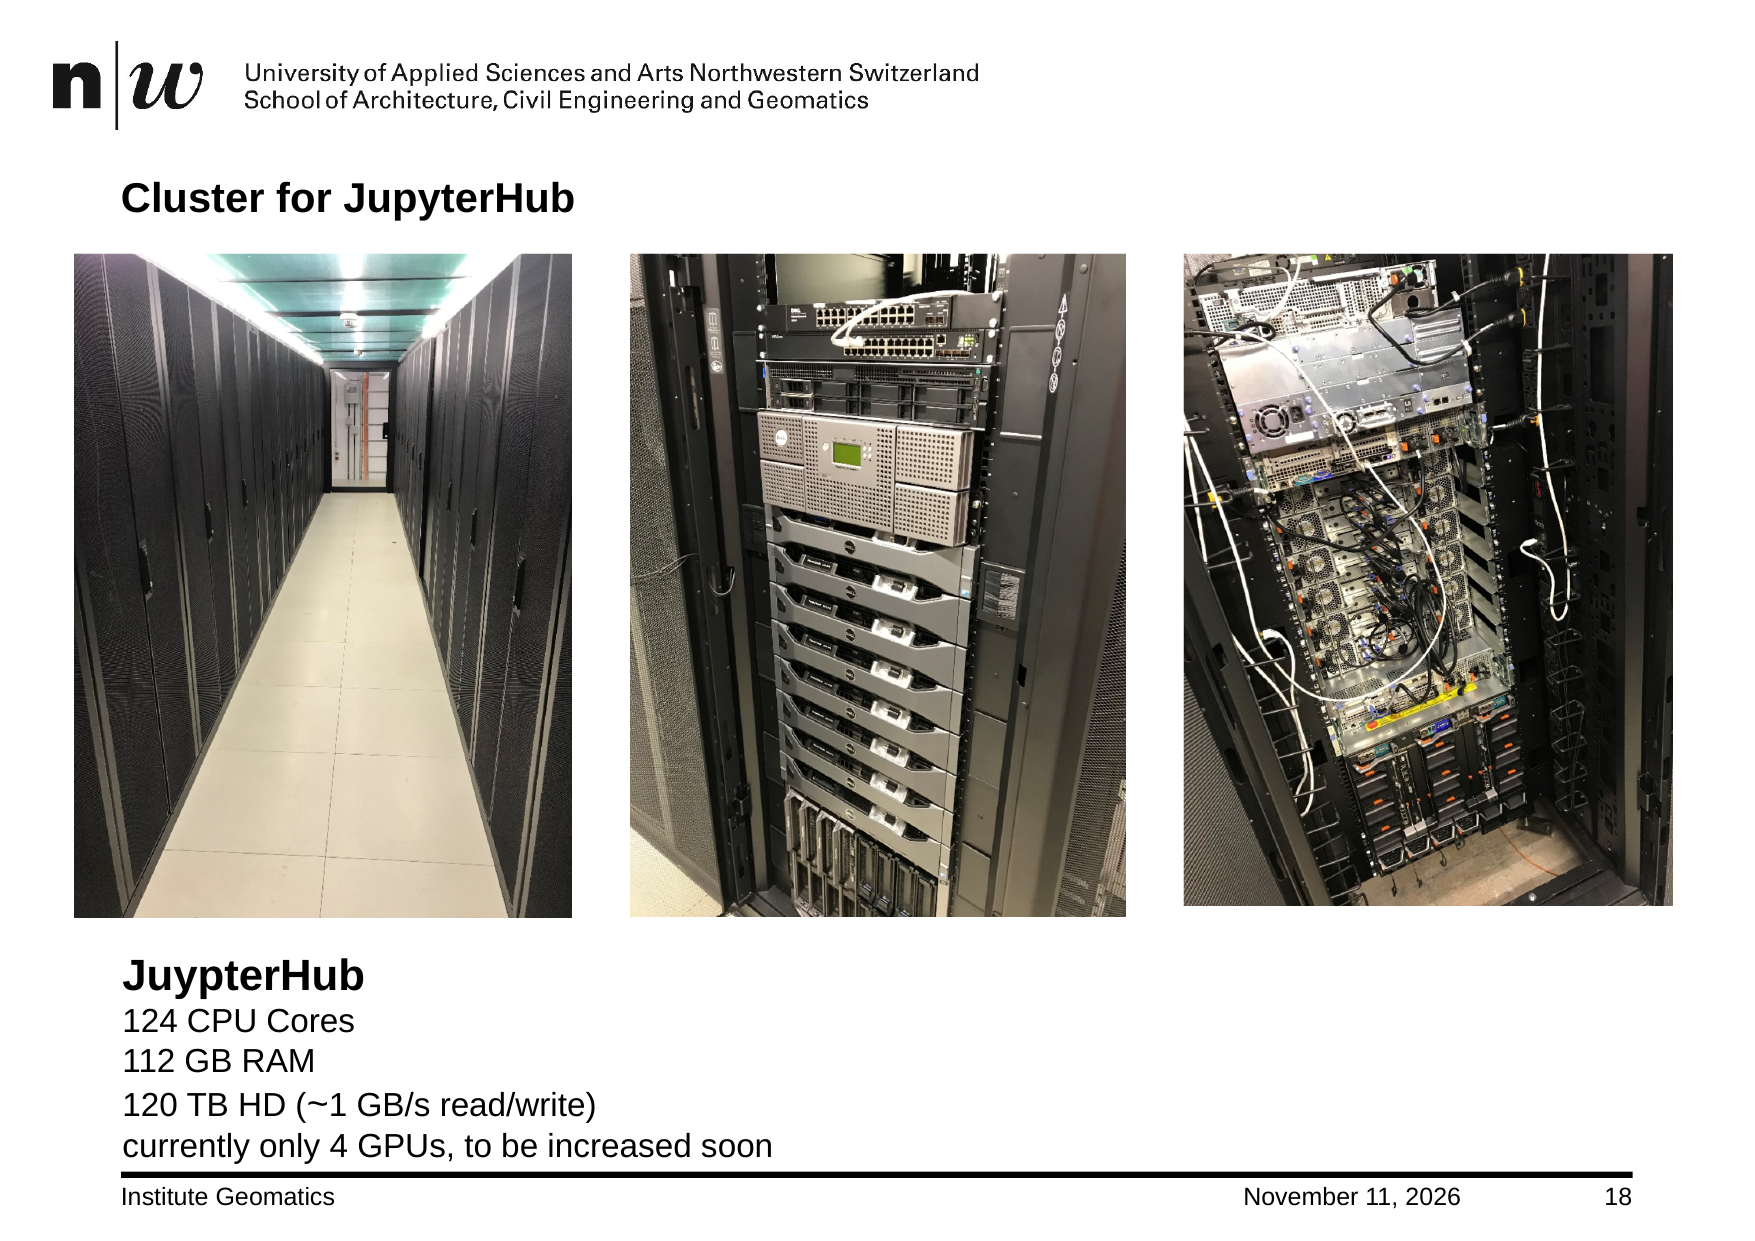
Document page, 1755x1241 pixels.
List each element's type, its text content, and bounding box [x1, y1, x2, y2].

picture [0, 254, 1754, 917]
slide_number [1349, 1180, 1490, 1211]
footer Institute Geomatics [120, 1180, 1349, 1211]
picture [53, 41, 978, 130]
text_box JuypterHub 124 CPU Cores 112 GB RAM 120 TB HD (~1 GB/s read/write) currently only 4 GPUs, to be increased soon [107, 939, 790, 1172]
title Cluster for JupyterHub [120, 171, 1633, 231]
slide_number 18 [1490, 1180, 1633, 1211]
